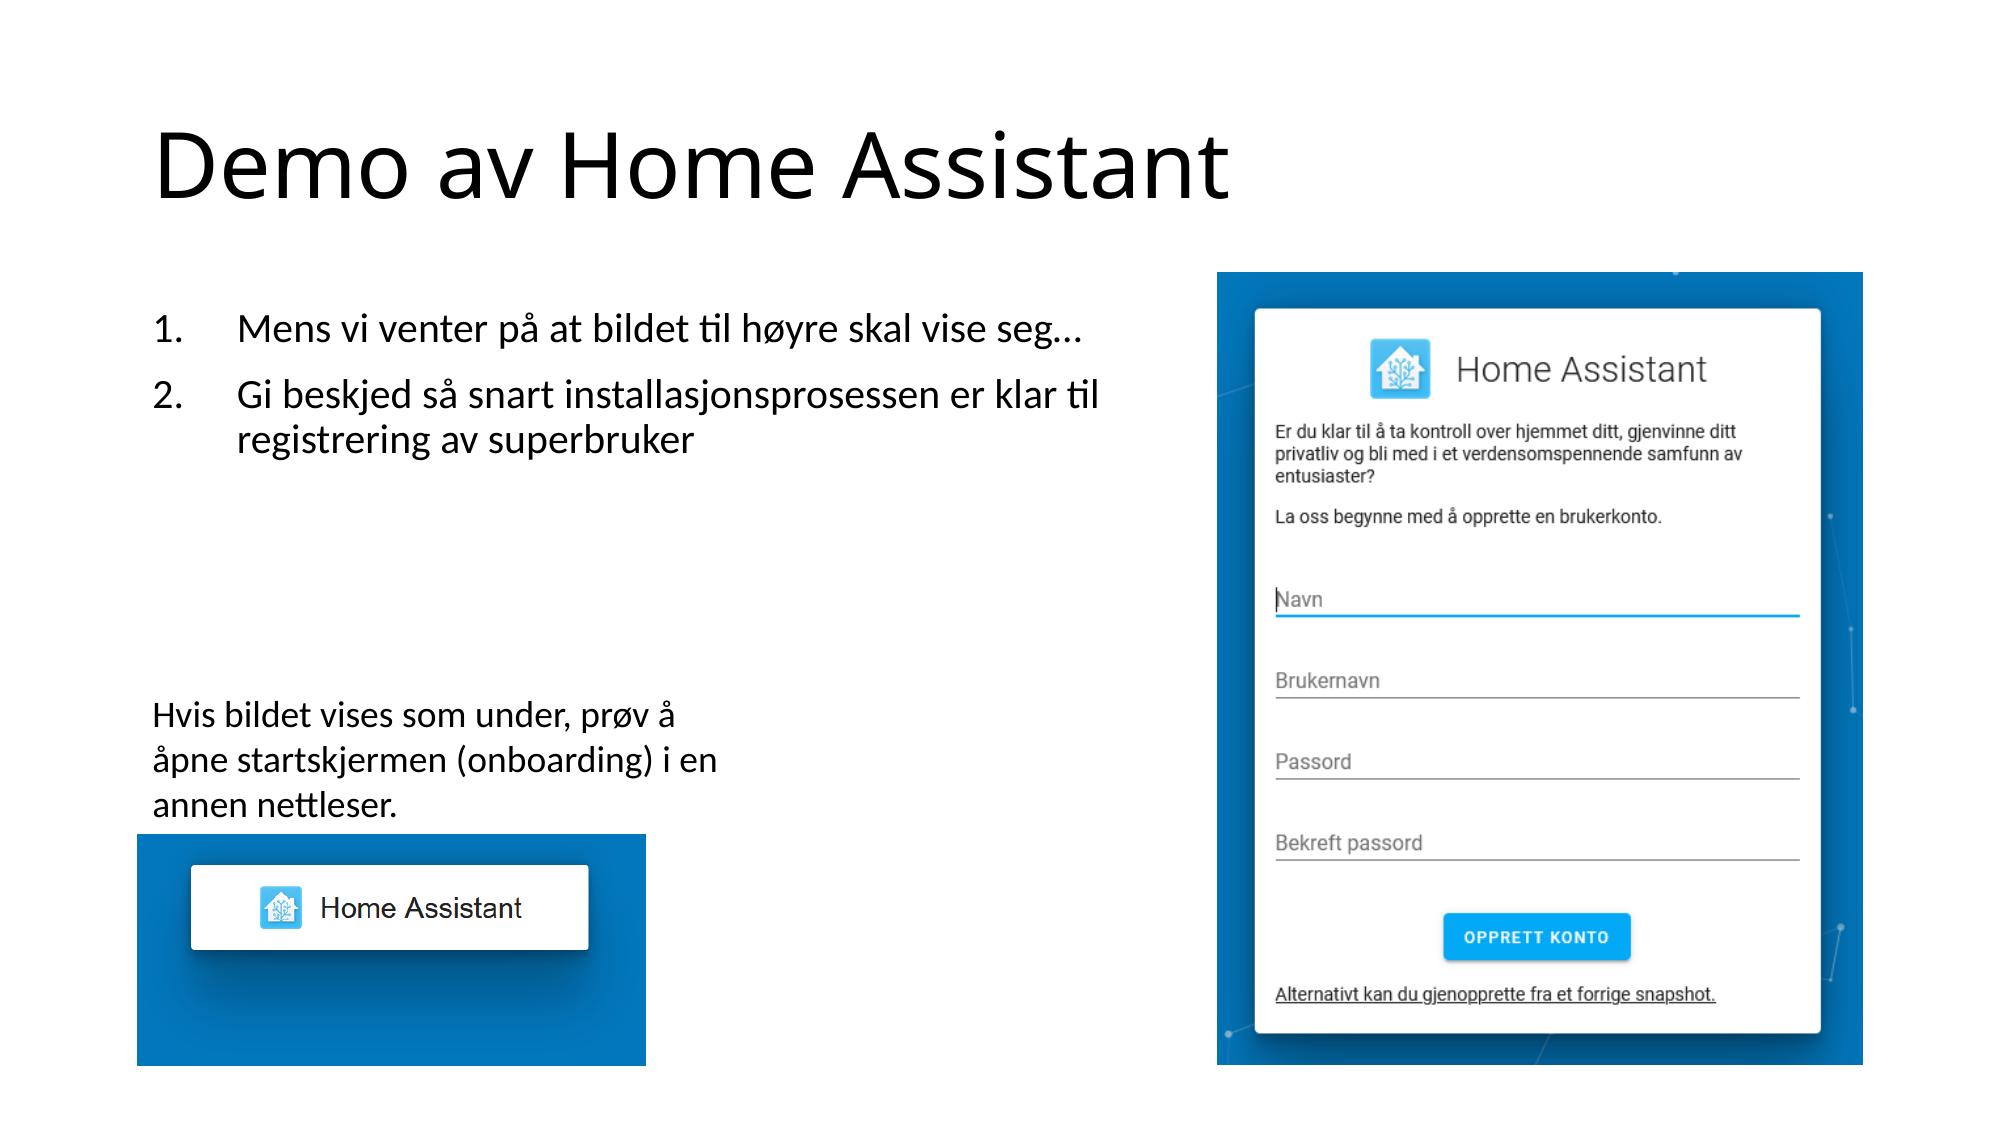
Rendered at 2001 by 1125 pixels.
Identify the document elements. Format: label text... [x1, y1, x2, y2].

picture [1217, 272, 1863, 1065]
picture [137, 834, 646, 1066]
list Mens vi venter på at bildet til høyre skal vise seg… Gi beskjed så snart installasjonsprosessen er klar til registrering av superbruker [137, 299, 1170, 481]
text_box Hvis bildet vises som under, prøv å åpne startskjermen (onboarding) i en annen nettleser. [137, 682, 746, 878]
title Demo av Home Assistant [137, 59, 1863, 278]
